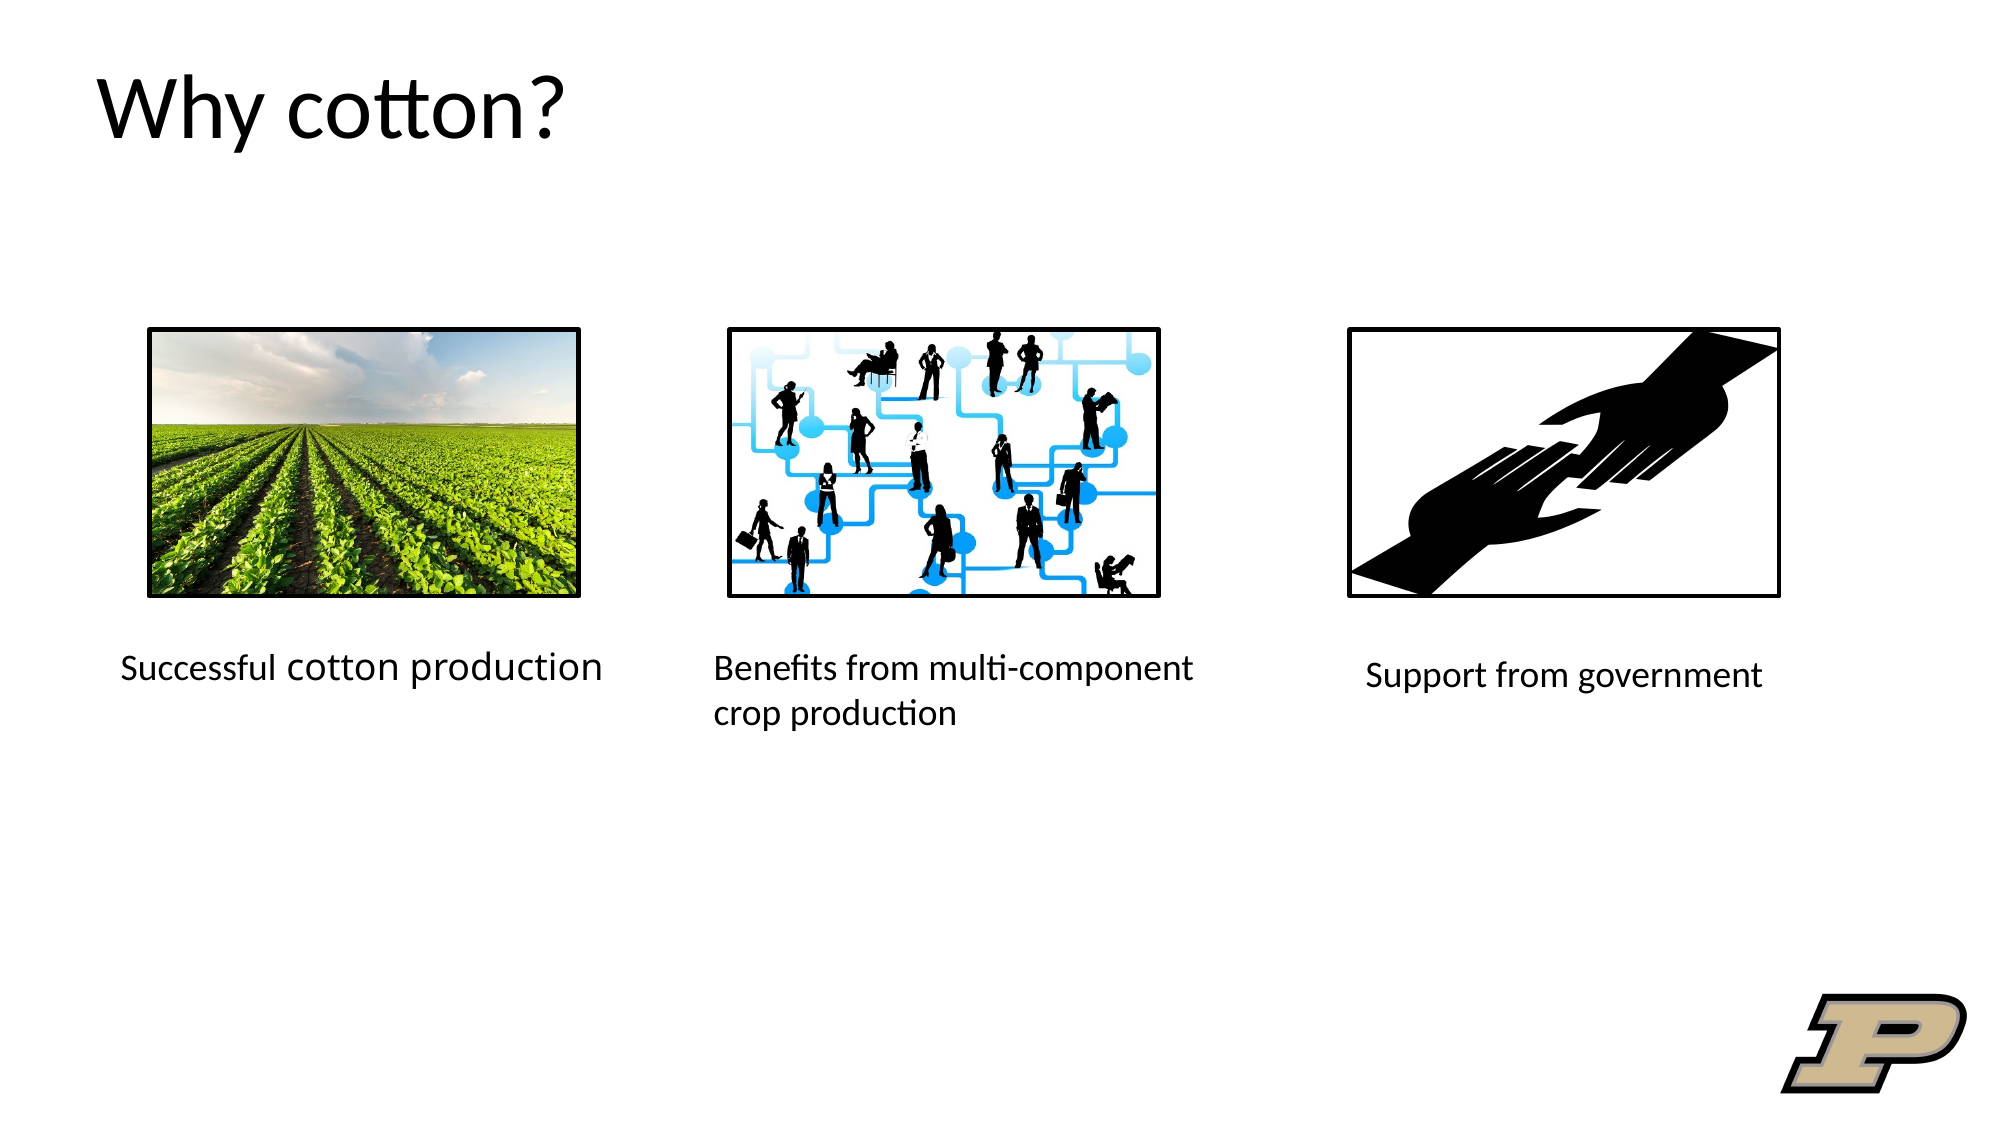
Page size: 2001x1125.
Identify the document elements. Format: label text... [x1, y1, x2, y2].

picture [1779, 993, 1968, 1094]
text_box [1349, 329, 1780, 597]
text_box Support from government [1320, 642, 1809, 748]
text_box [149, 329, 579, 597]
text_box [729, 329, 1159, 597]
text_box Benefits from multi-component crop production [698, 635, 1238, 741]
text_box Successful cotton production [105, 635, 623, 696]
title Why cotton? [81, 0, 1807, 218]
